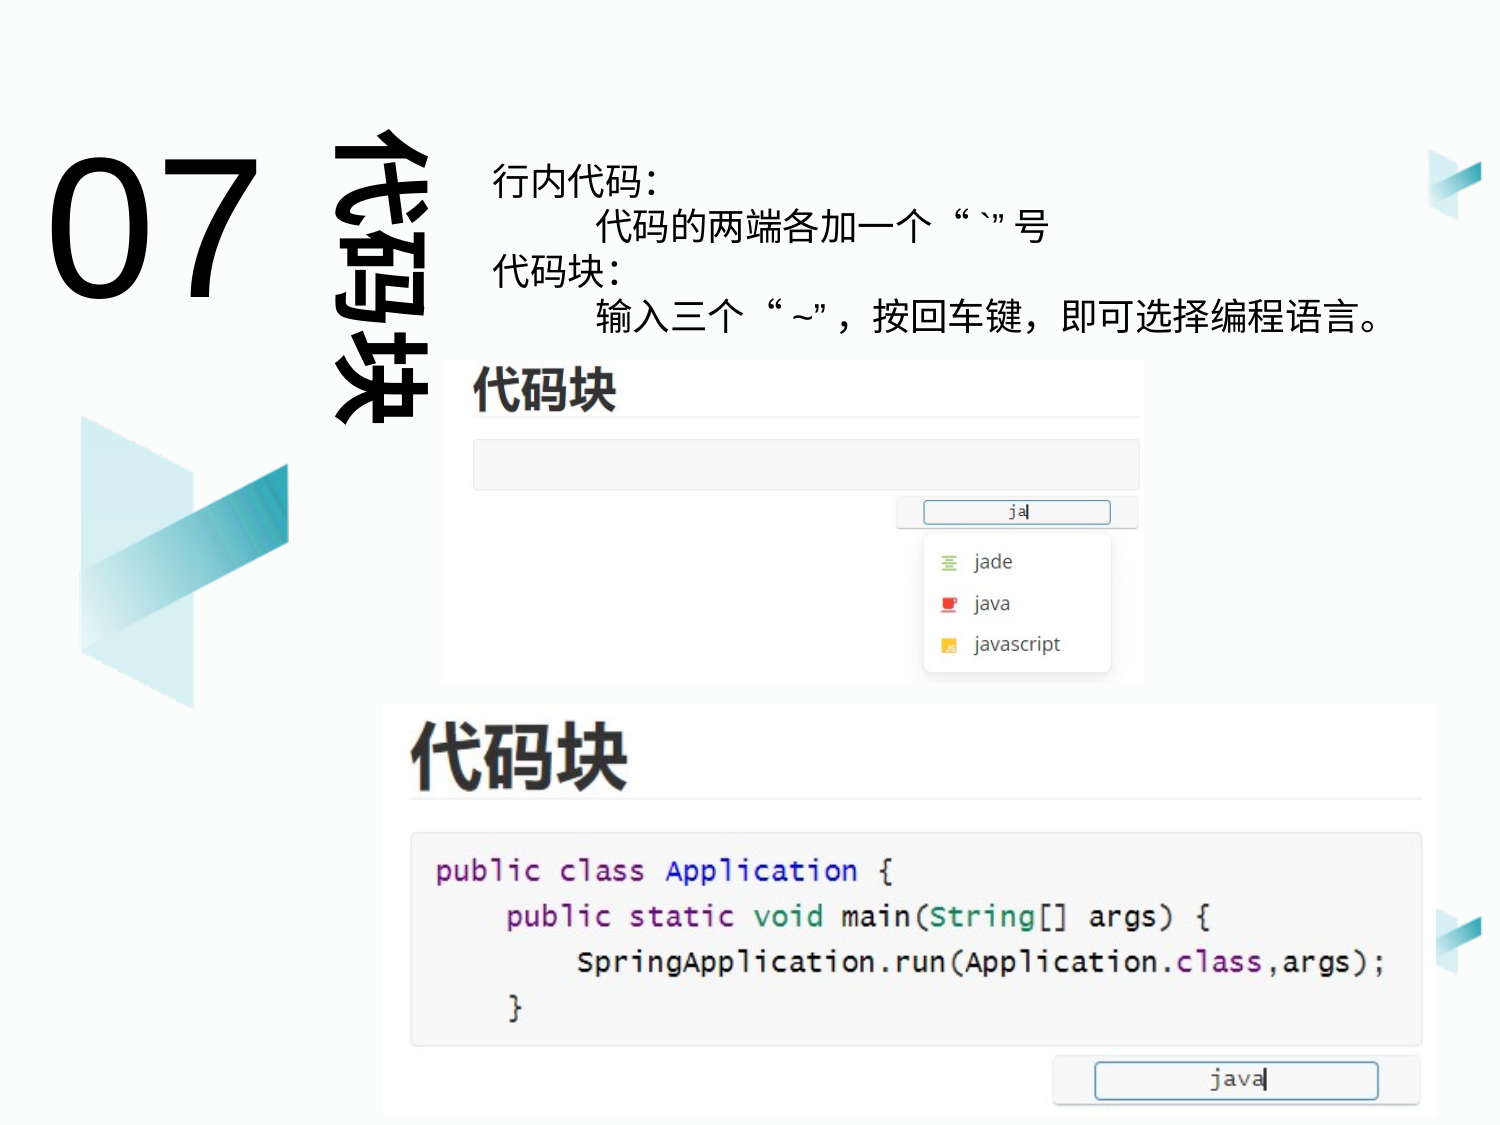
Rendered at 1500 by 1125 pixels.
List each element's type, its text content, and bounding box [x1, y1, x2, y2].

picture [442, 361, 1144, 684]
picture [1411, 140, 1500, 230]
picture [383, 704, 1500, 1117]
picture [26, 363, 301, 762]
text_box 行内代码： 代码的两端各加一个“`”号 代码块： 输入三个“~”，按回车键，即可选择编程语言。 [478, 150, 1402, 346]
text_box 代码块 [301, 113, 453, 1030]
text_box 07 [29, 89, 367, 345]
